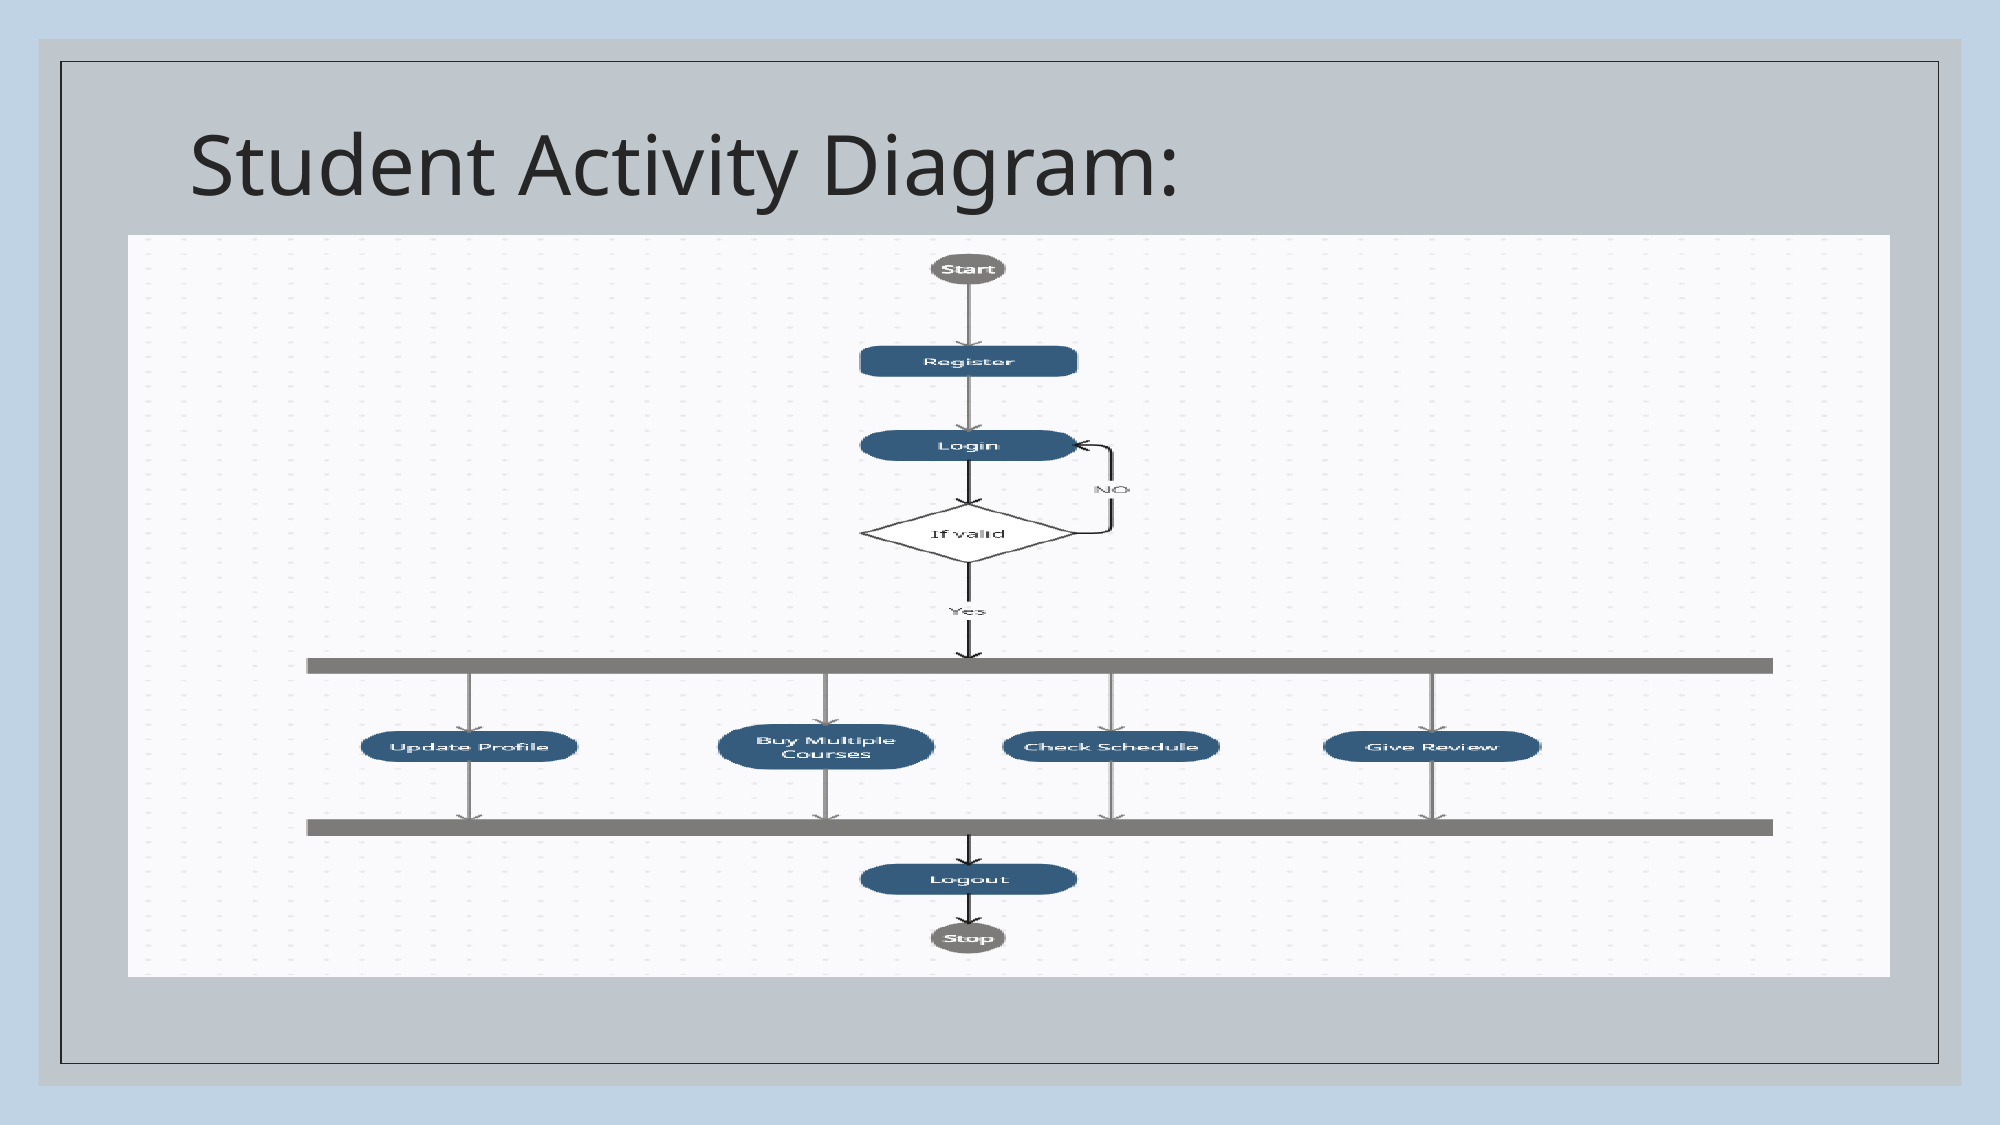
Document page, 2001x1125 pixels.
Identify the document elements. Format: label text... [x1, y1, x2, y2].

title Student Activity Diagram: [174, 105, 1825, 230]
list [128, 235, 1890, 977]
